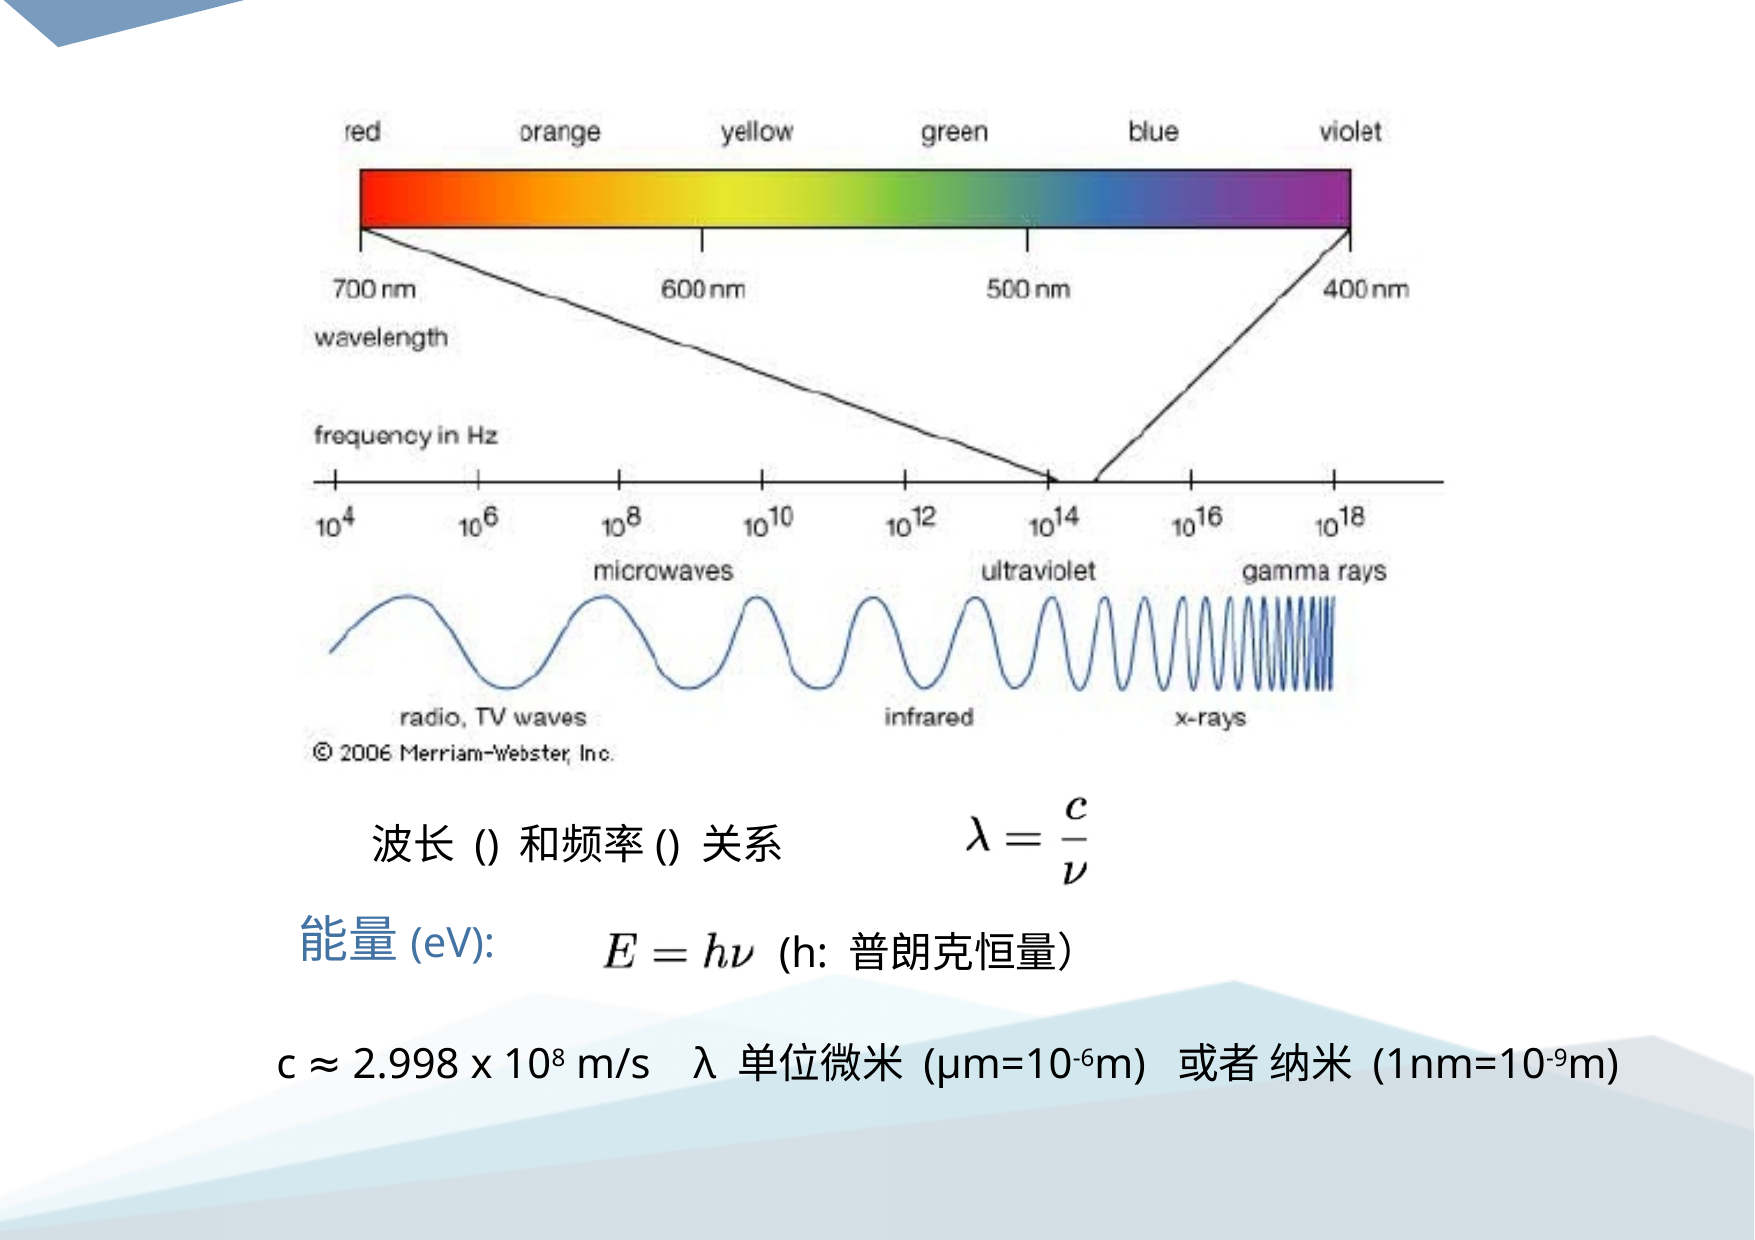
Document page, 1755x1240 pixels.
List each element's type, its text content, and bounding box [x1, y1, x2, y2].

text_box 能量(eV): [298, 932, 527, 974]
picture [964, 780, 1090, 887]
picture [298, 107, 1456, 773]
text_box (h: 普朗克恒量） [778, 940, 1215, 974]
picture [0, 974, 1755, 1240]
picture [601, 915, 756, 970]
text_box [3, 0, 245, 48]
